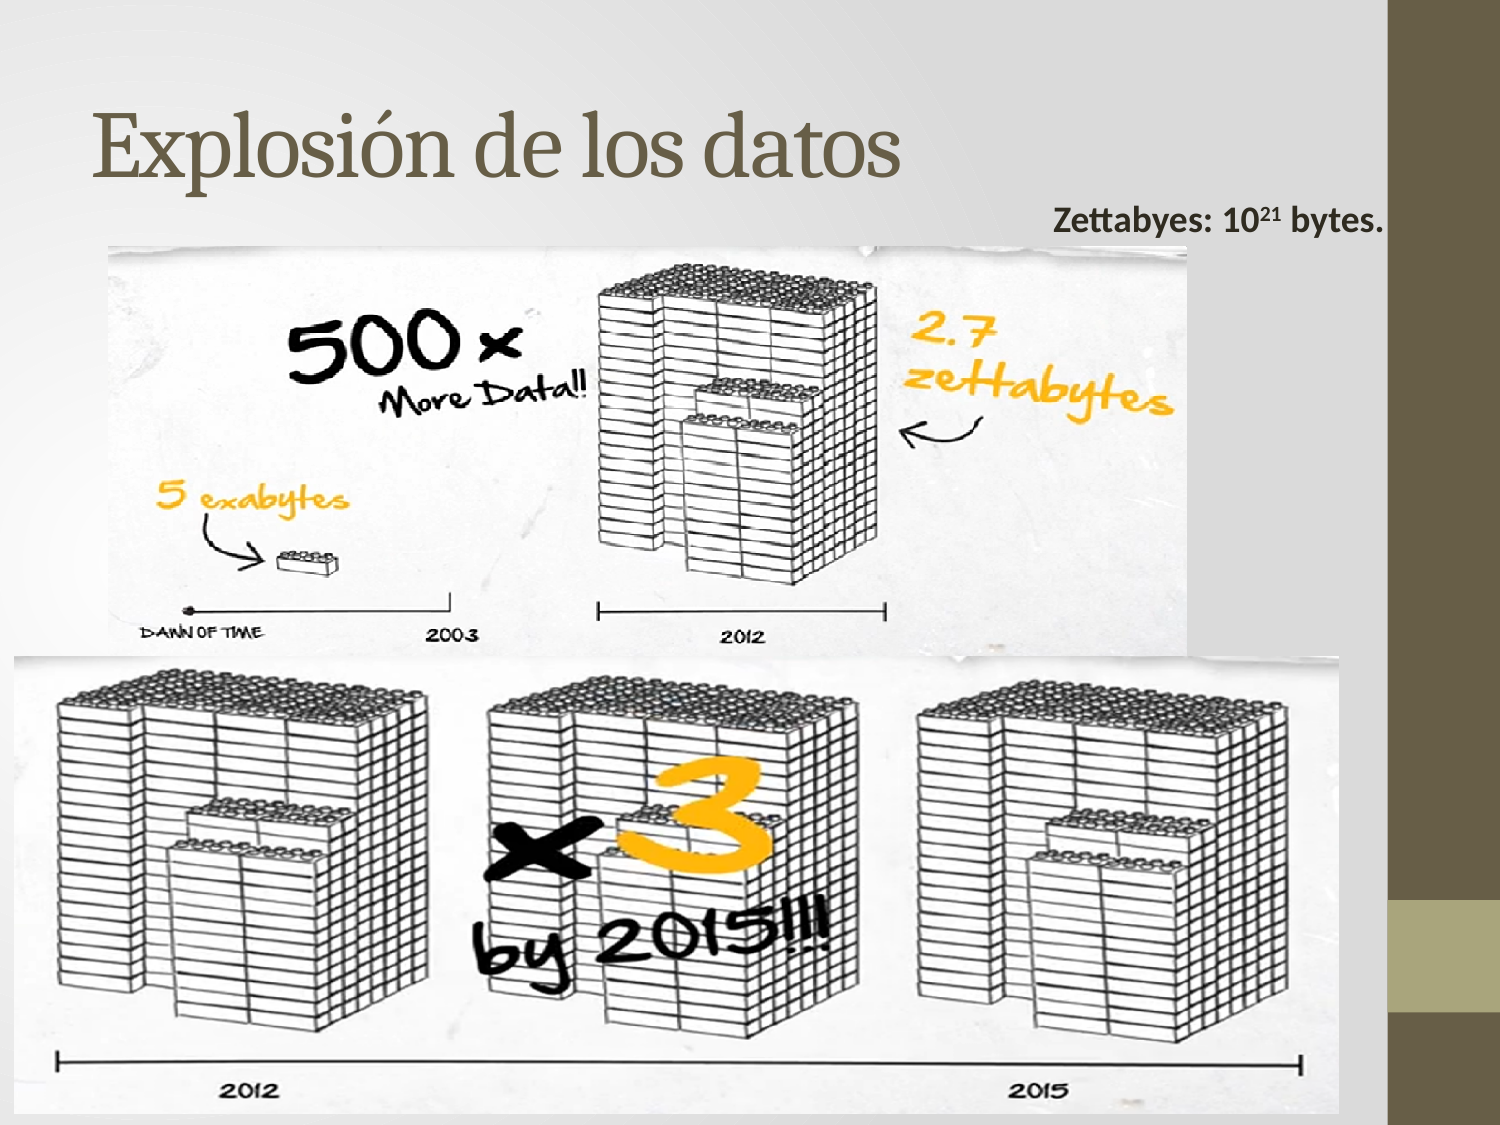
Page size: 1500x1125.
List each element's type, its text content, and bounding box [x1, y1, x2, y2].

picture [14, 245, 1340, 1114]
text_box Zettabyes: 1021 bytes. [1038, 187, 1400, 248]
title Explosión de los datos [75, 45, 1325, 233]
